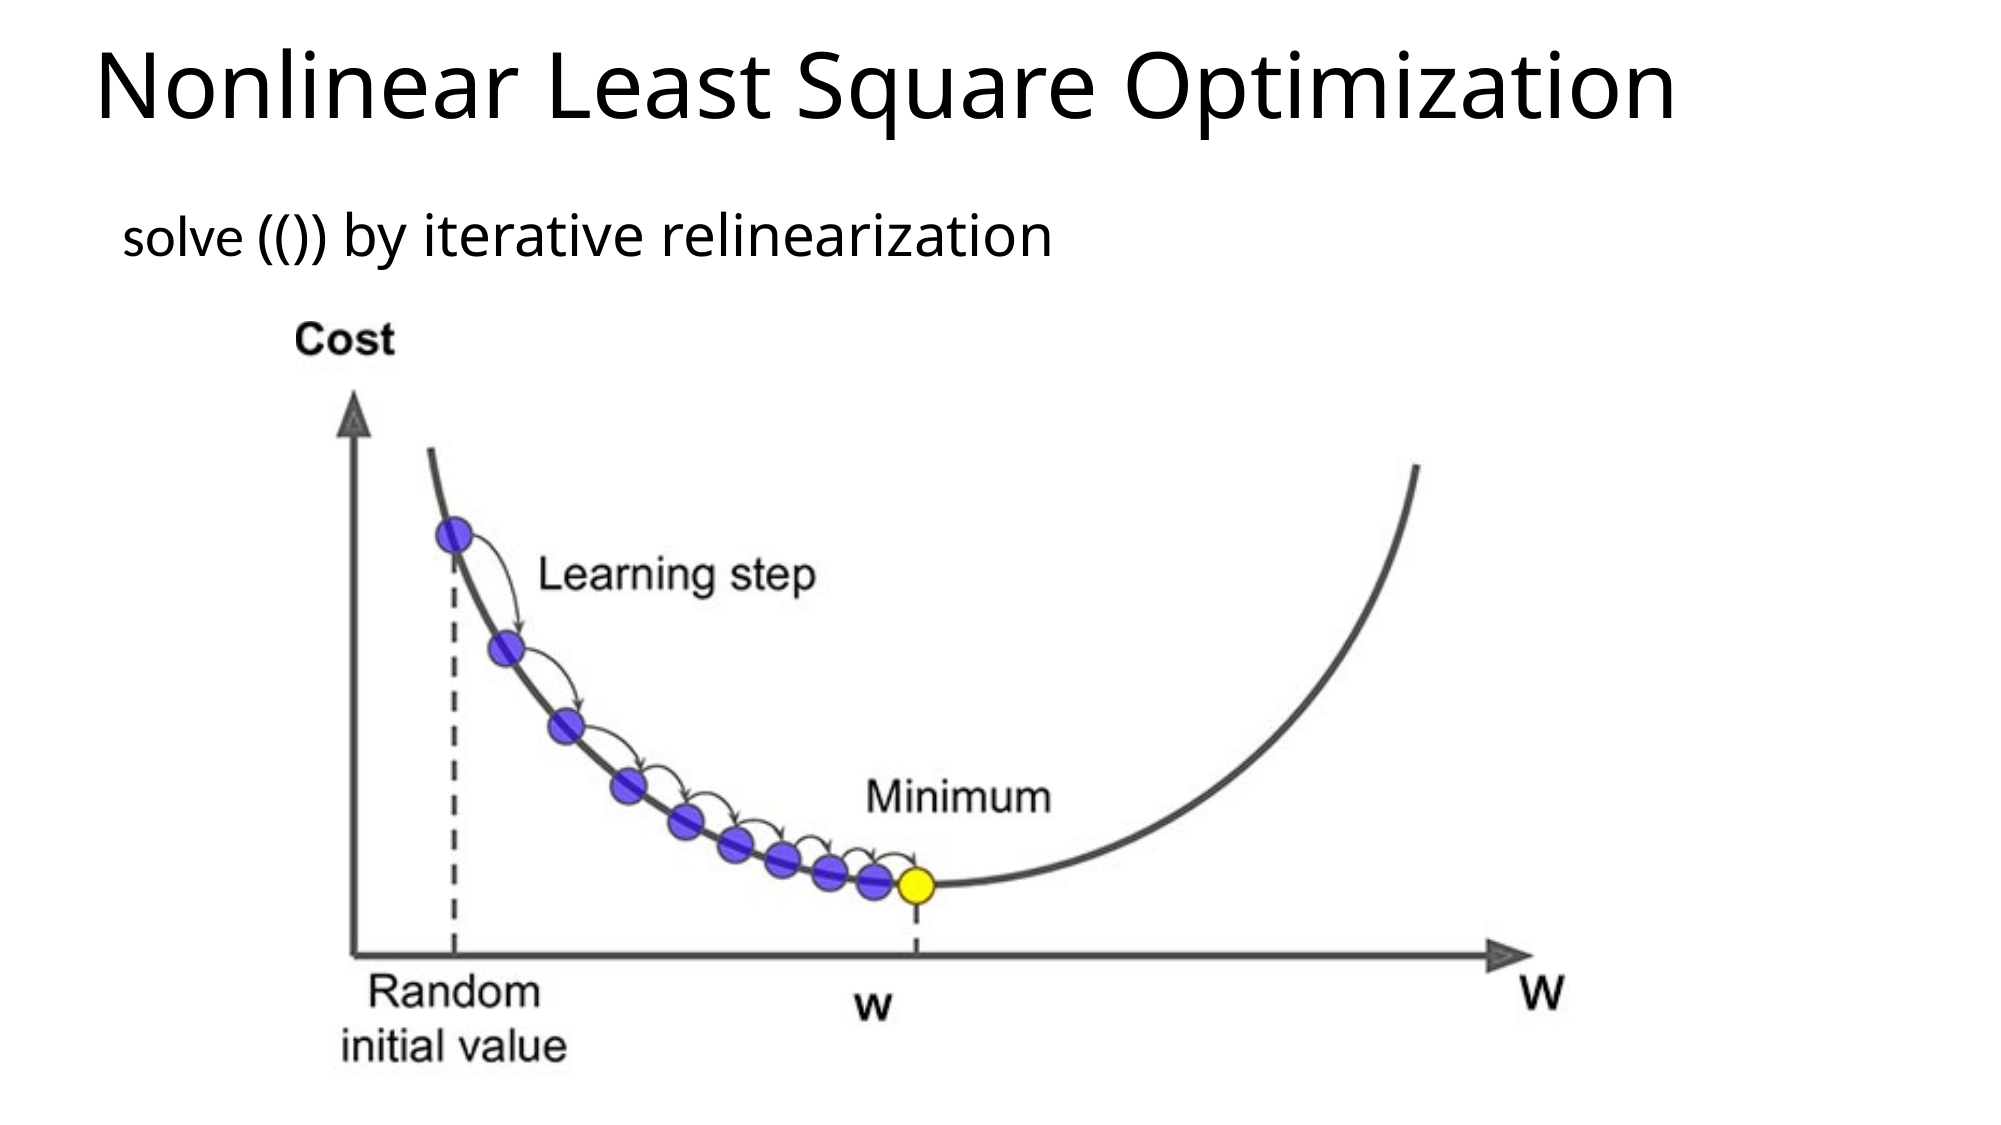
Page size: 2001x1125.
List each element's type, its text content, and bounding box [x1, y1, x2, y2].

title Nonlinear Least Square Optimization [78, 0, 1804, 198]
picture [296, 321, 1587, 1125]
